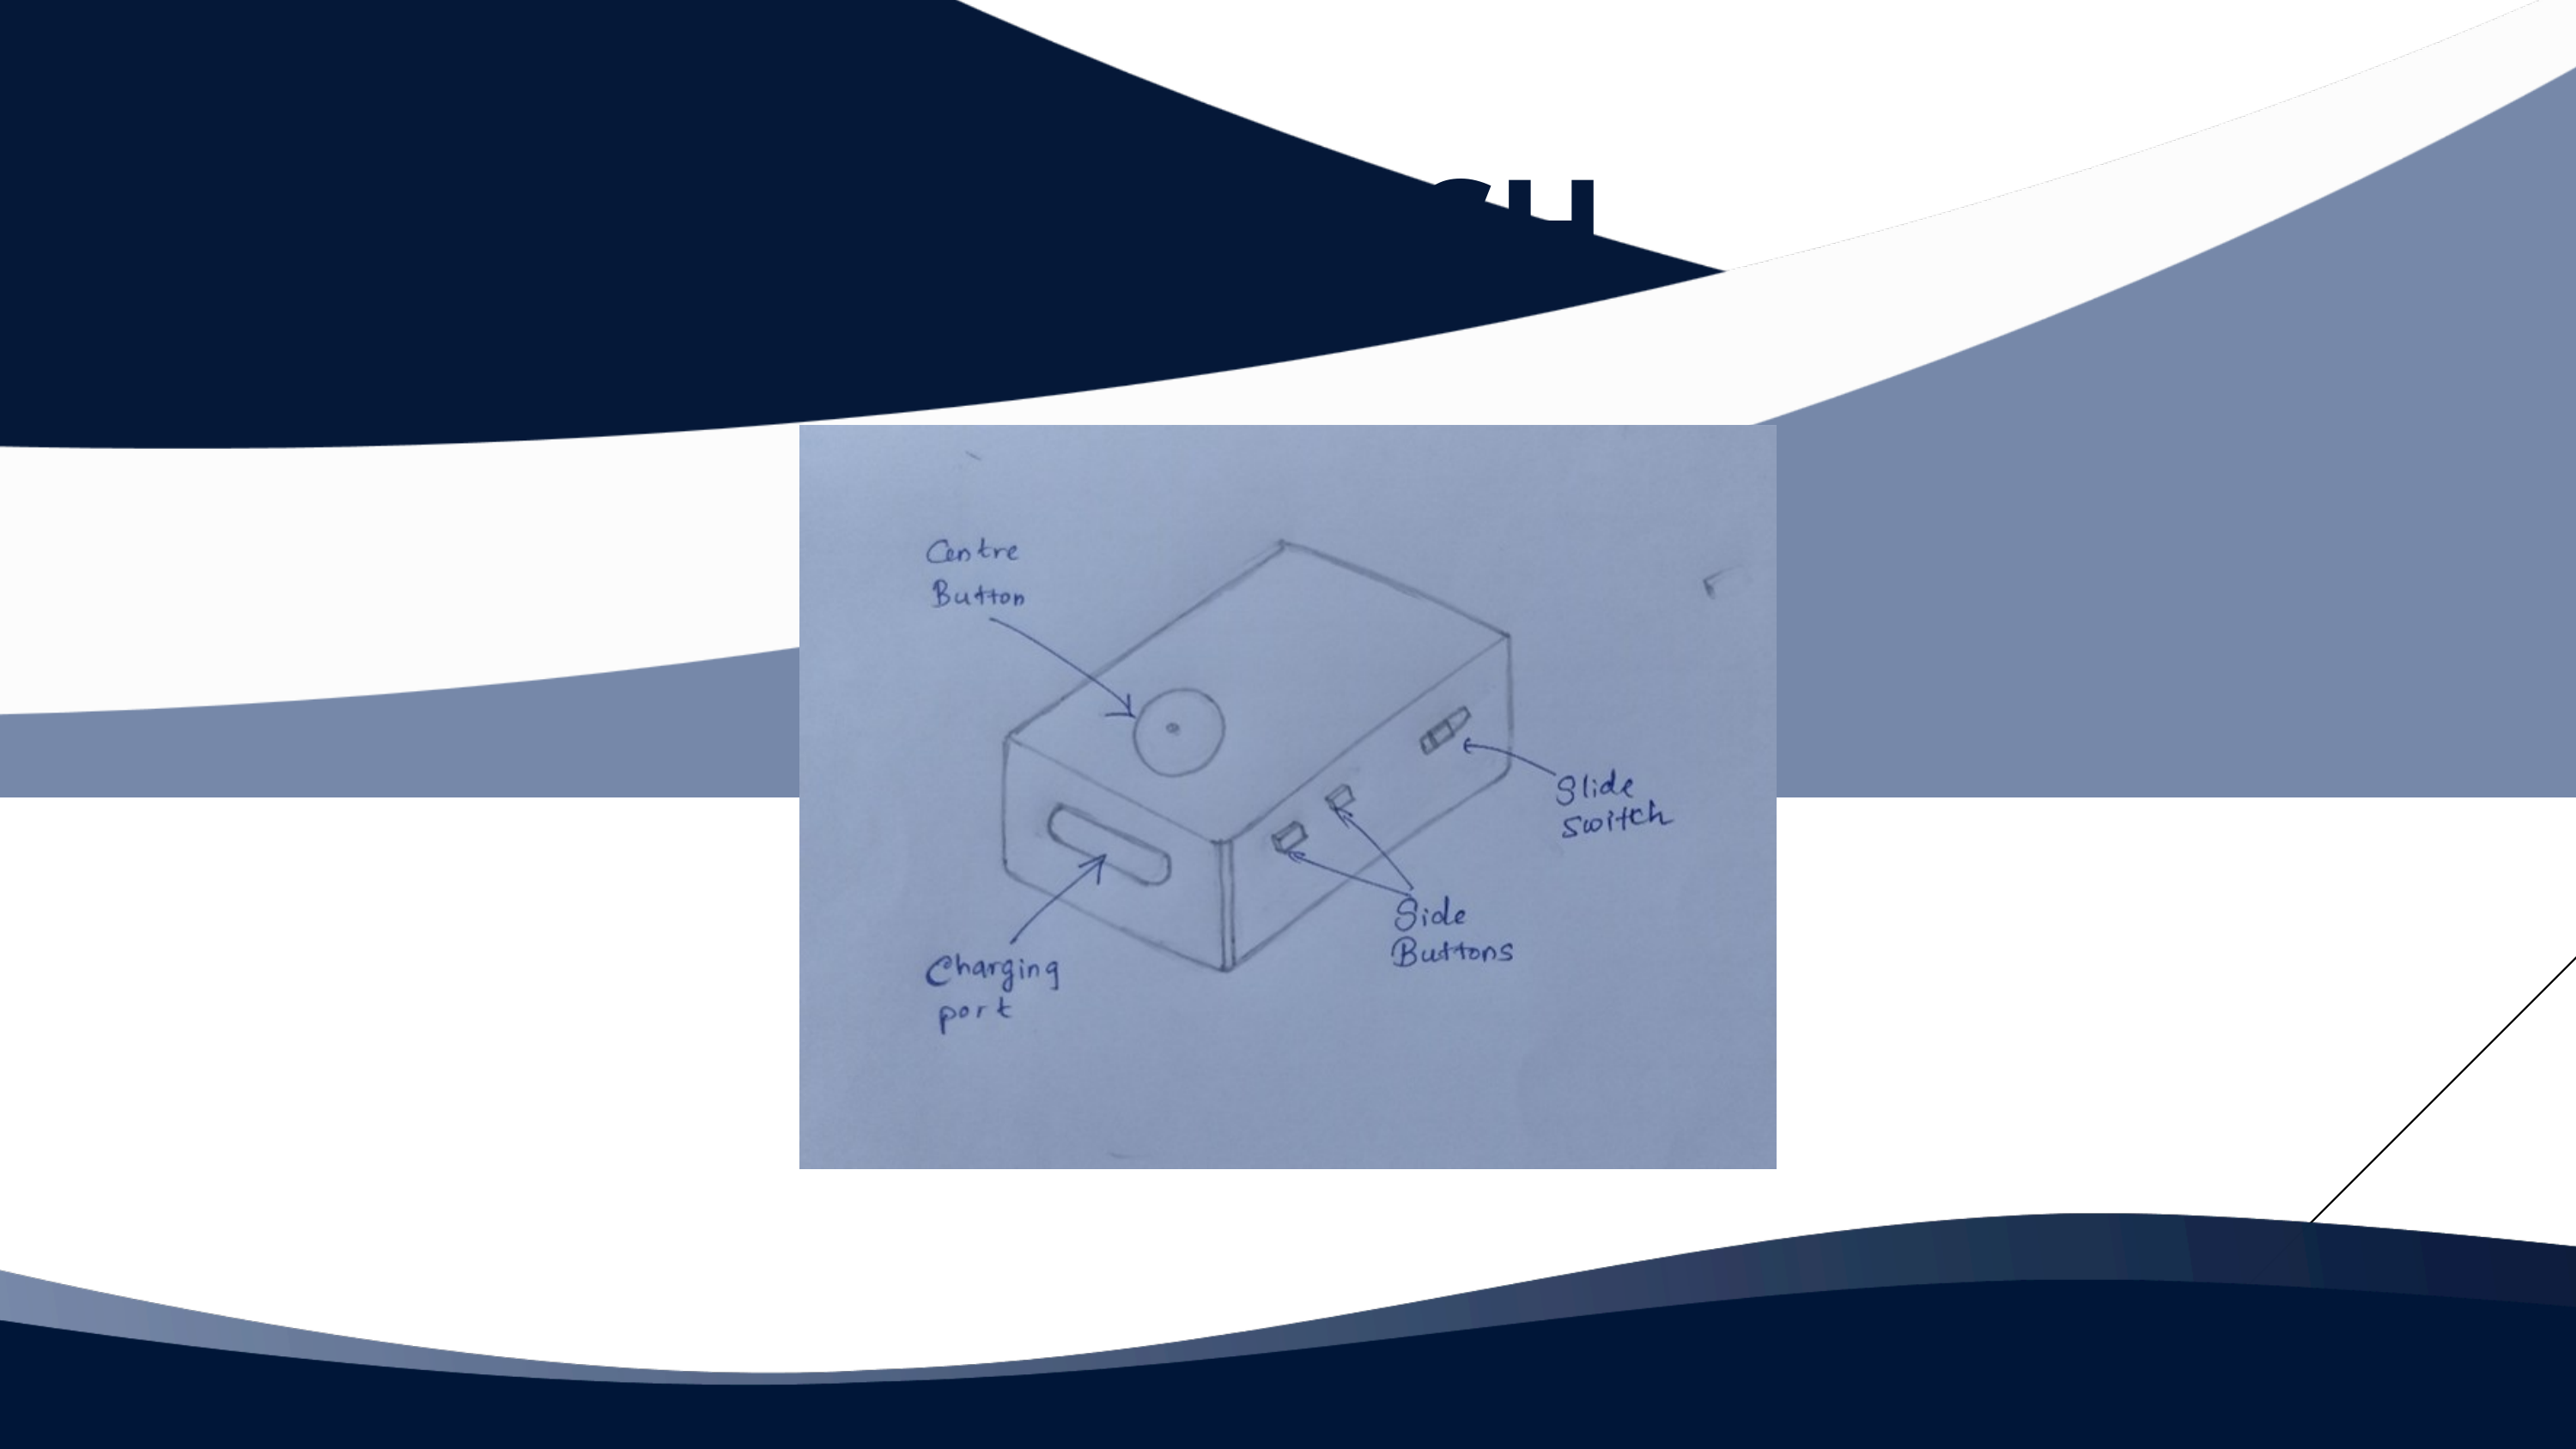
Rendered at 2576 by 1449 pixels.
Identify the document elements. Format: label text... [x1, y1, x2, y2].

text_box [0, 0, 2576, 797]
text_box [2148, 867, 2576, 1449]
text_box ENCLOSURE SKETCH [179, 167, 2123, 312]
text_box [0, 1208, 2144, 1449]
picture [799, 424, 1777, 1169]
